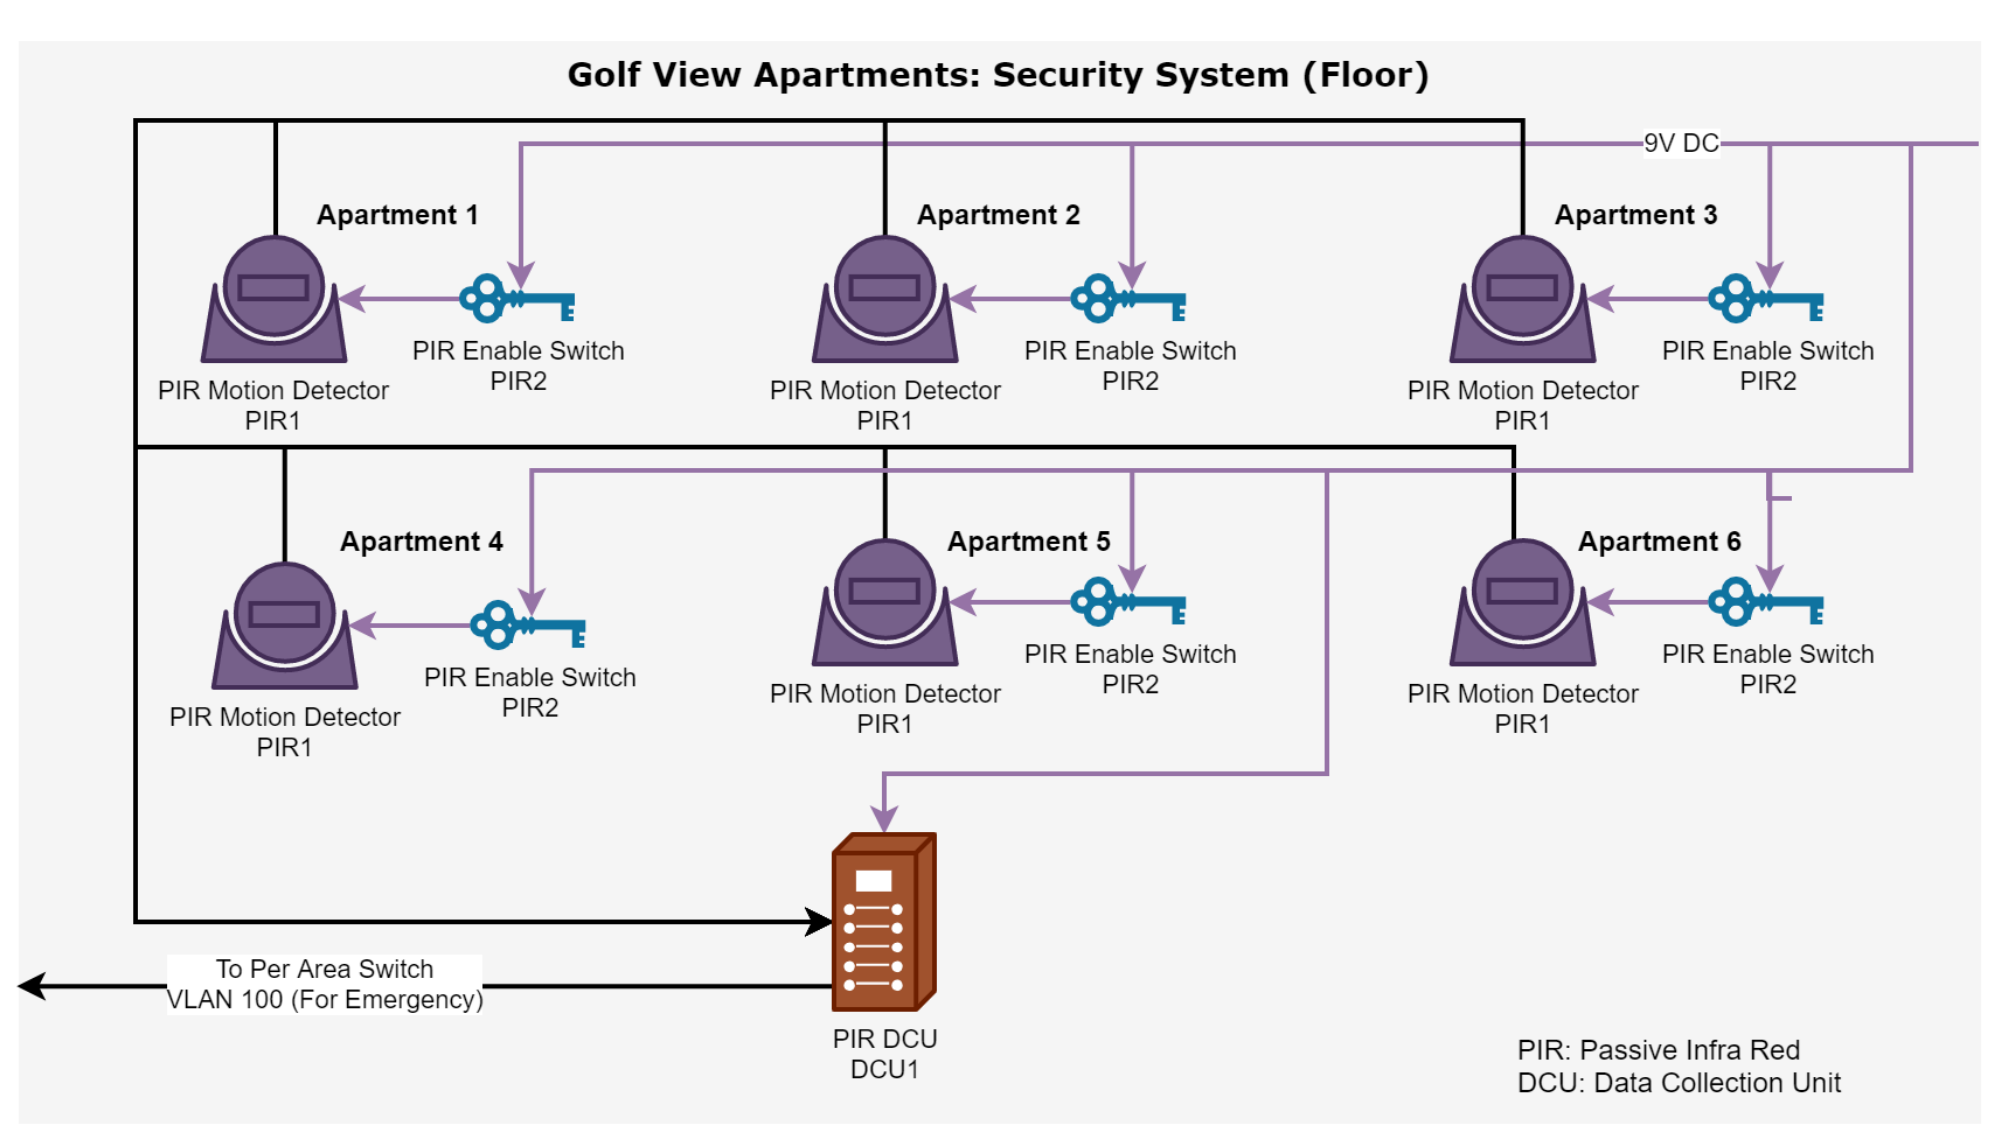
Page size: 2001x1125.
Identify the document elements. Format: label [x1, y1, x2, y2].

list [0, 40, 2000, 1125]
